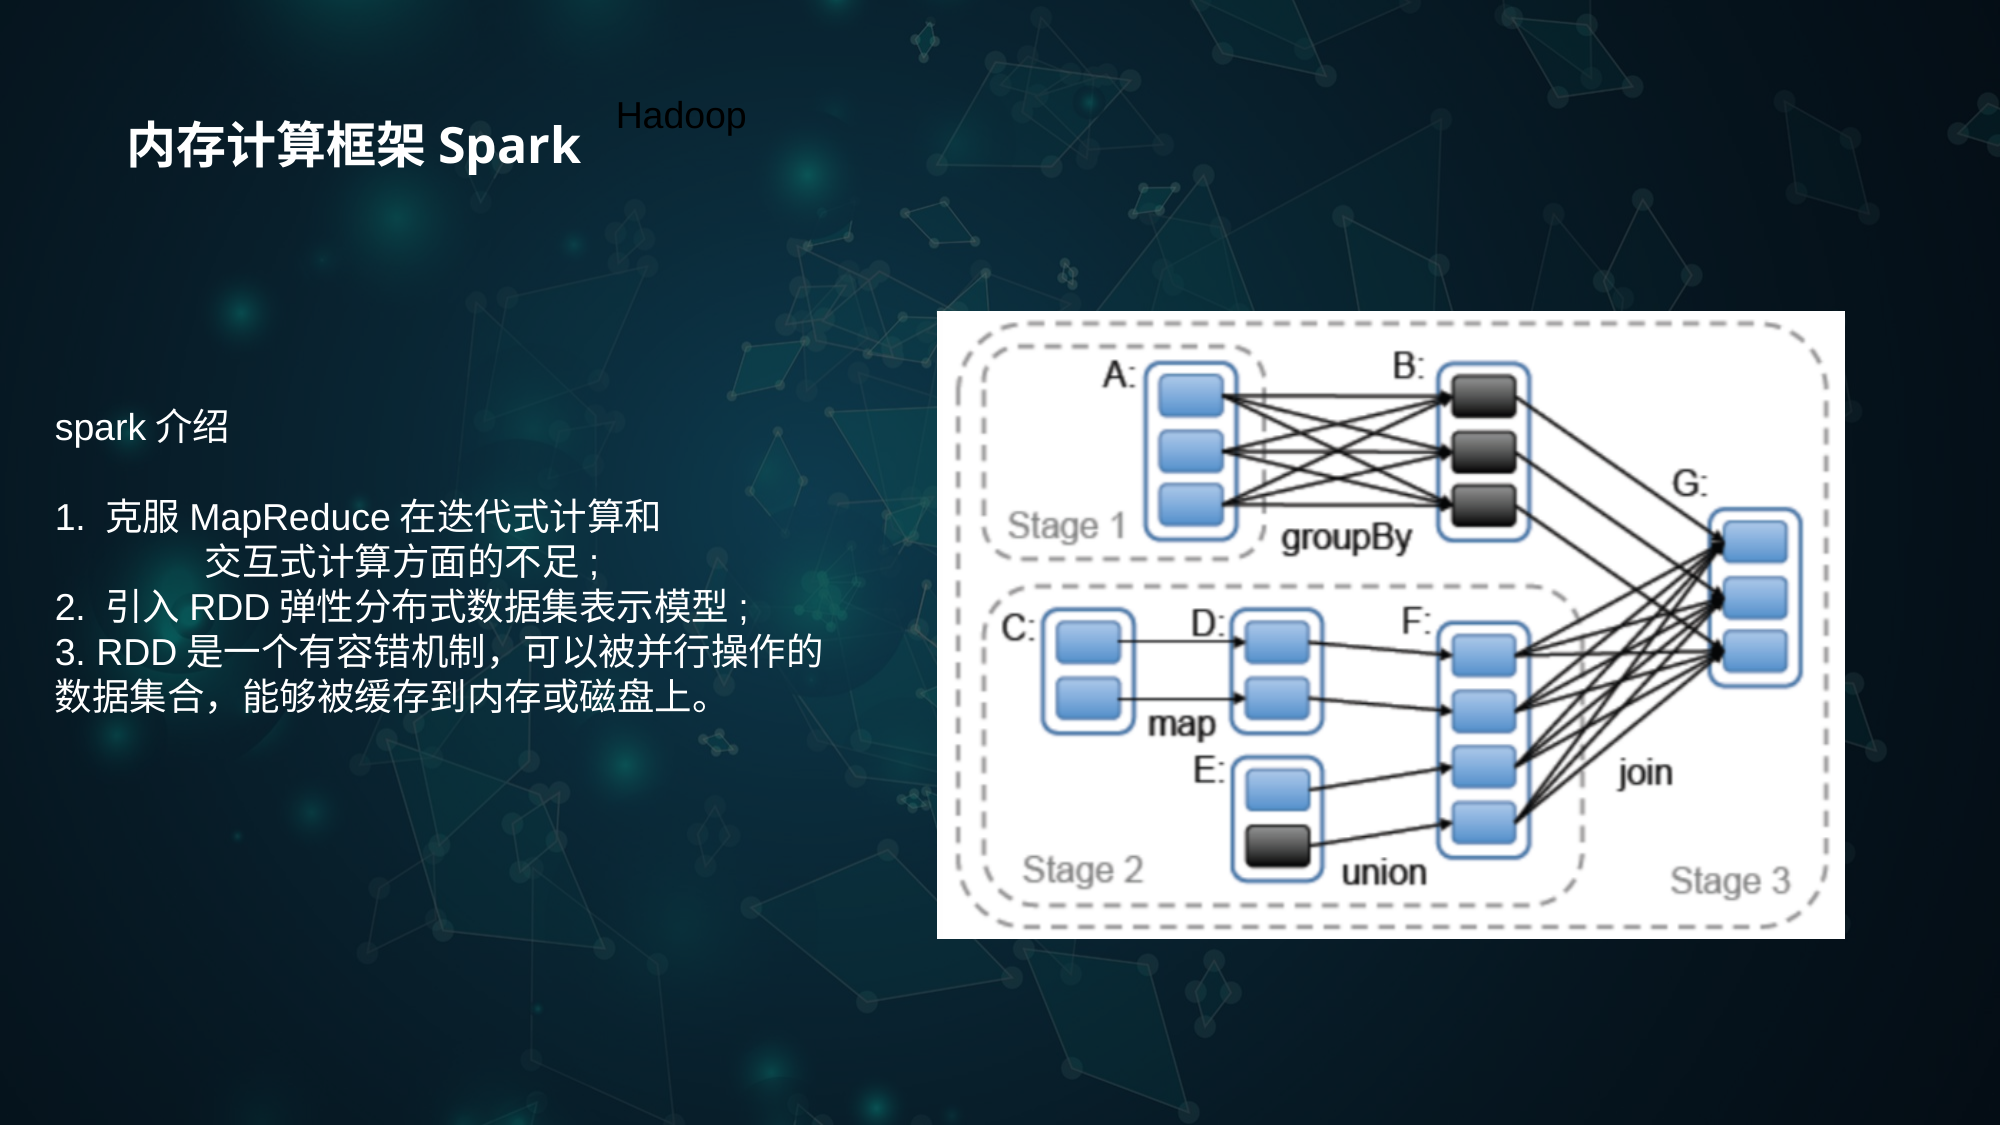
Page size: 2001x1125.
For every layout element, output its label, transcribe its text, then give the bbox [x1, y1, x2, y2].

text_box Hadoop [601, 83, 762, 144]
picture [0, 0, 2000, 1125]
text_box 内存计算框架Spark [111, 106, 597, 182]
text_box spark介绍 1. 克服MapReduce在迭代式计算和 交互式计算方面的不足; 2. 引入RDD弹性分布式数据集表示模型; 3. RDD是一个有容错机制，可以被并行操作的 数据集合，能够被缓存到内存或磁盘上。 [39, 395, 839, 771]
